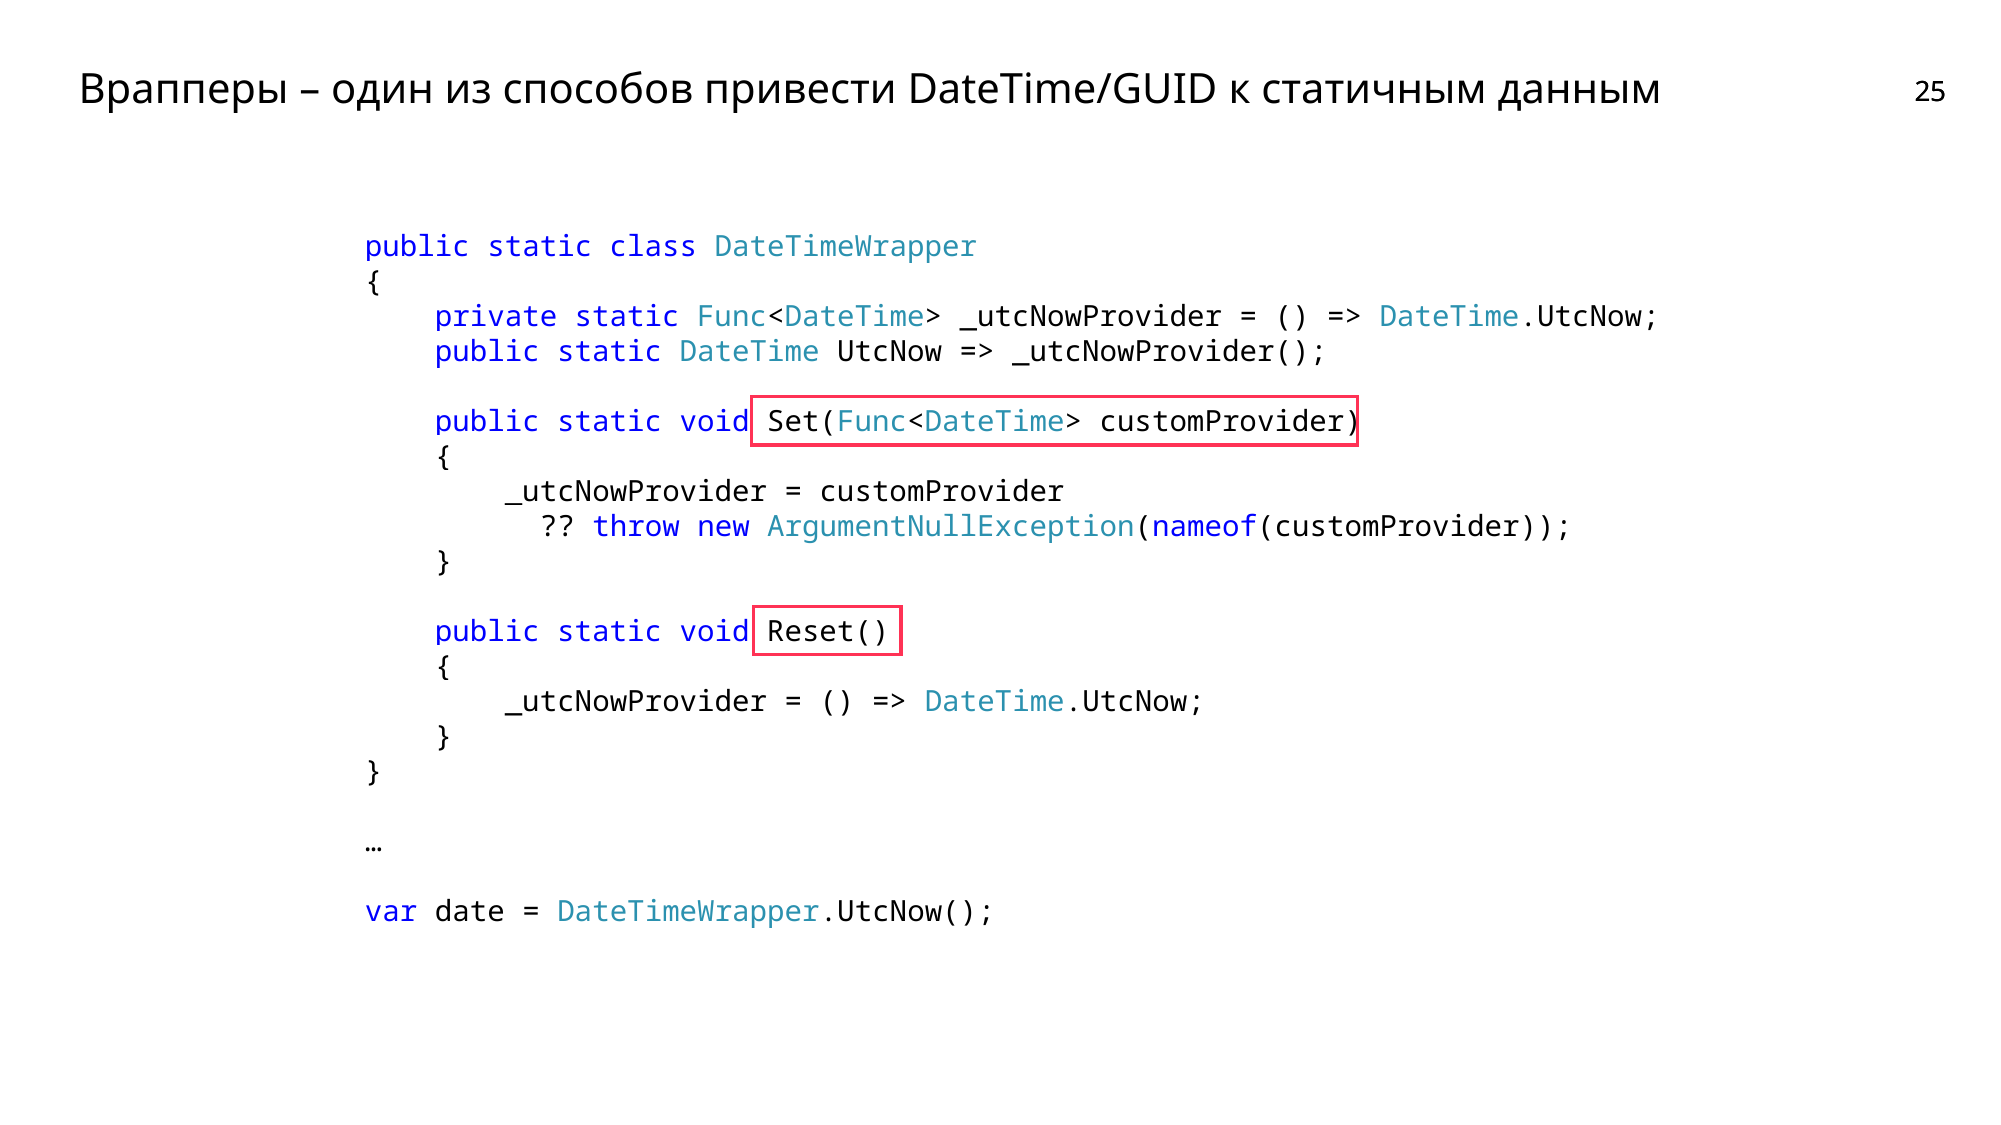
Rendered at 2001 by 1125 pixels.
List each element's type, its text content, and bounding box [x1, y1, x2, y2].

text_box [750, 395, 1359, 447]
text_box [752, 605, 903, 656]
title Врапперы – один из способов привести DateTime/GUID к статичным данным [63, 53, 1789, 128]
text_box public static class DateTimeWrapper { private static Func<DateTime> _utcNowProvider = () => DateTime.UtcNow; public static DateTime UtcNow => _utcNowProvider(); public static void Set(Func<DateTime> customProvider) { _utcNowProvider = customProvider ?? throw new ArgumentNullException(nameof(customProvider)); } public static void Reset() { _utcNowProvider = () => DateTime.UtcNow; } } … var date = DateTimeWrapper.UtcNow(); [349, 220, 1763, 935]
